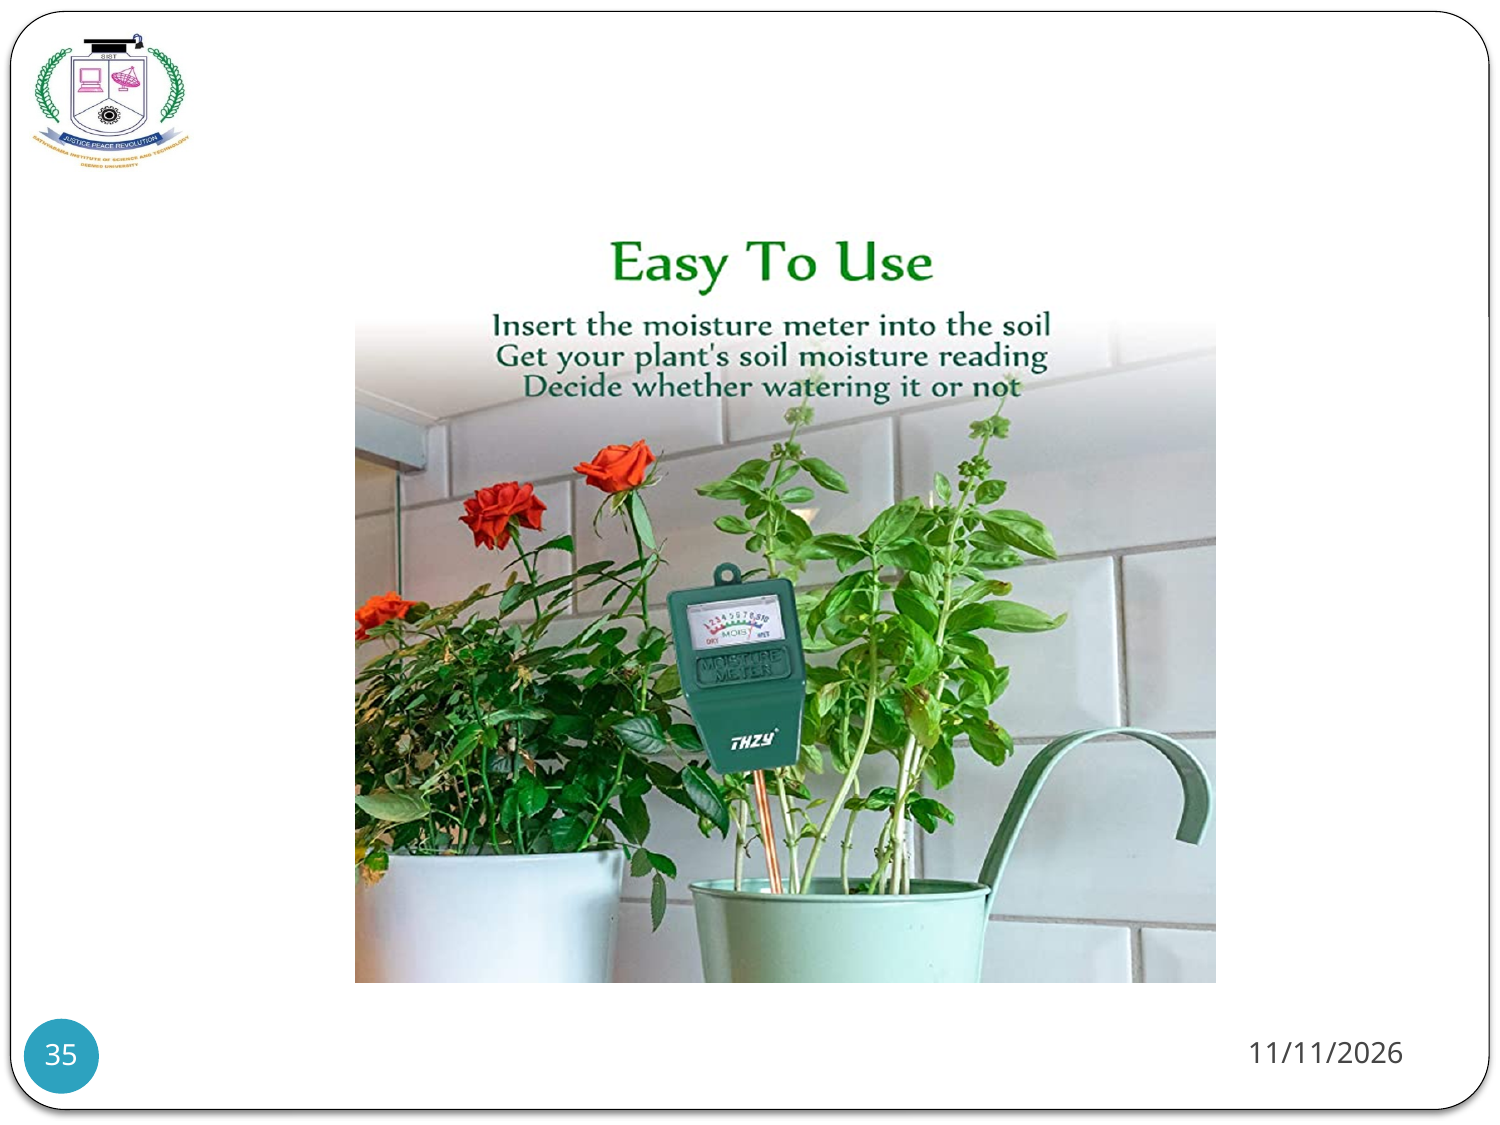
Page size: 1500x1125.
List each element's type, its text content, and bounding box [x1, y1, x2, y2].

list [354, 232, 1216, 983]
picture [29, 30, 194, 172]
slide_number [1012, 1015, 1419, 1094]
slide_number 35 [23, 1018, 99, 1094]
